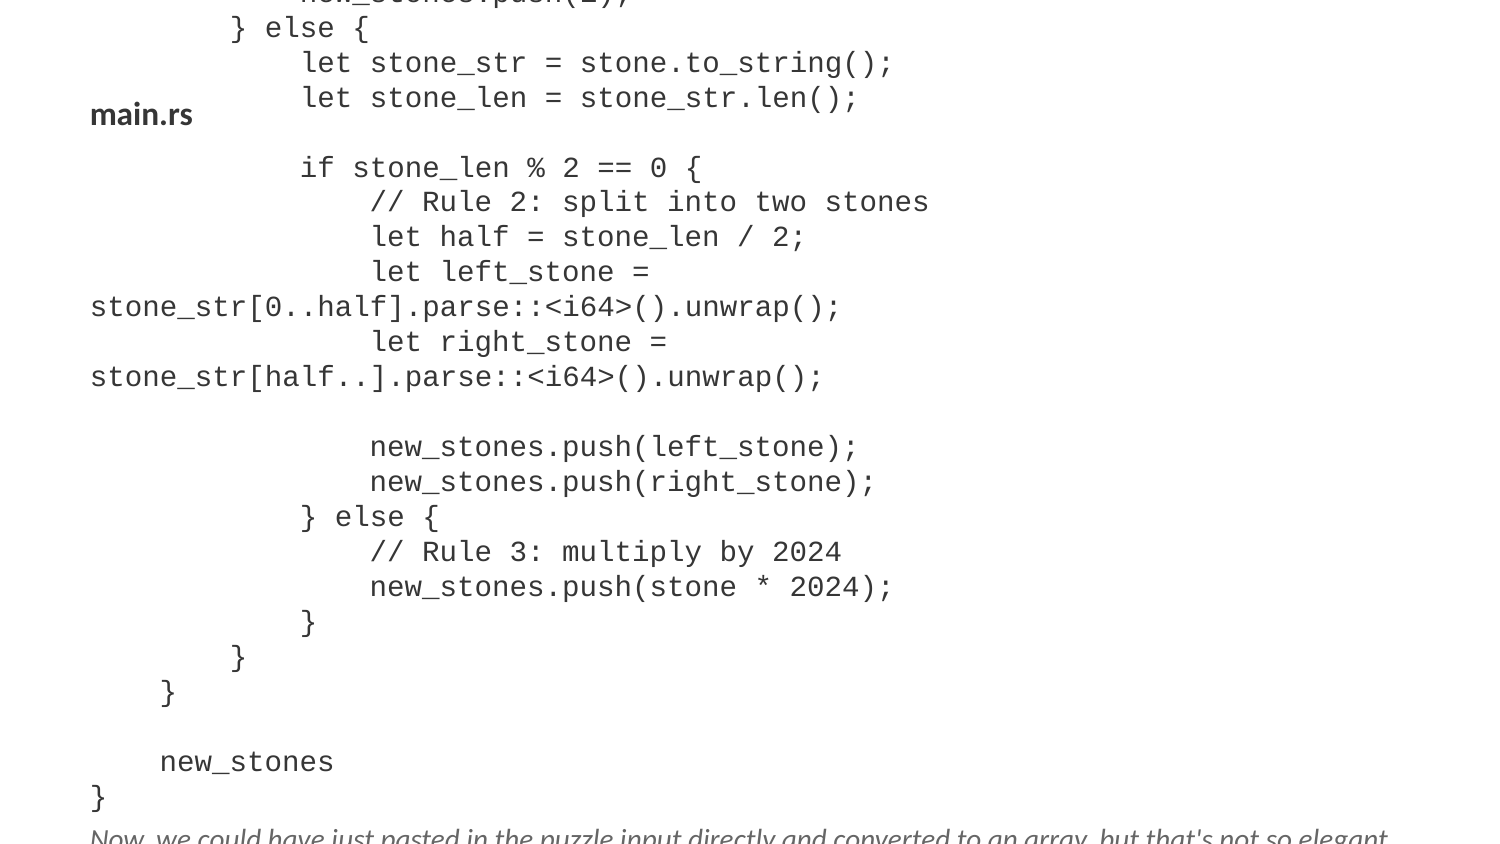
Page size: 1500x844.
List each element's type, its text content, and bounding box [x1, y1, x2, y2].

text_box Now, we could have just pasted in the puzzle input directly and converted to an array, but that's not so elegant, so let's go up to the top of the file and implement this read lines as int arrays function. [74, 794, 1425, 844]
text_box main.rs [74, 74, 1425, 150]
text_box // First, let's implement a naive solution for Part 1 fn execute_blink(stone_engravings: Vec<i64>) -> Vec<i64> { let mut new_stones = Vec::new(); for stone in stone_engravings { if stone == 0 { // Rule 1: stone = 0 -> replaced by stone marked 1 new_stones.push(1); } else { let stone_str = stone.to_string(); let stone_len = stone_str.len(); if stone_len % 2 == 0 { // Rule 2: split into two stones let half = stone_len / 2; let left_stone = stone_str[0..half].parse::<i64>().unwrap(); let right_stone = stone_str[half..].parse::<i64>().unwrap(); new_stones.push(left_stone); new_stones.push(right_stone); } else { // Rule 3: multiply by 2024 new_stones.push(stone * 2024); } } } new_stones } pub fn run_part_one() -> std::io::Result<()> { let input = read_lines_as_int_arrays("src/day_11/input.txt", "")?; let initial_stone_engravings: Vec<i64> = input[0].iter().map(|&x| x as i64).collect(); let mut stone_engravings = initial_stone_engravings.clone(); for _ in 0..25 { stone_engravings = execute_blink(stone_engravings); } println!("Count of stones after 25 blinks: {}", stone_engravings.len()); Ok(()) } [74, 179, 1425, 780]
